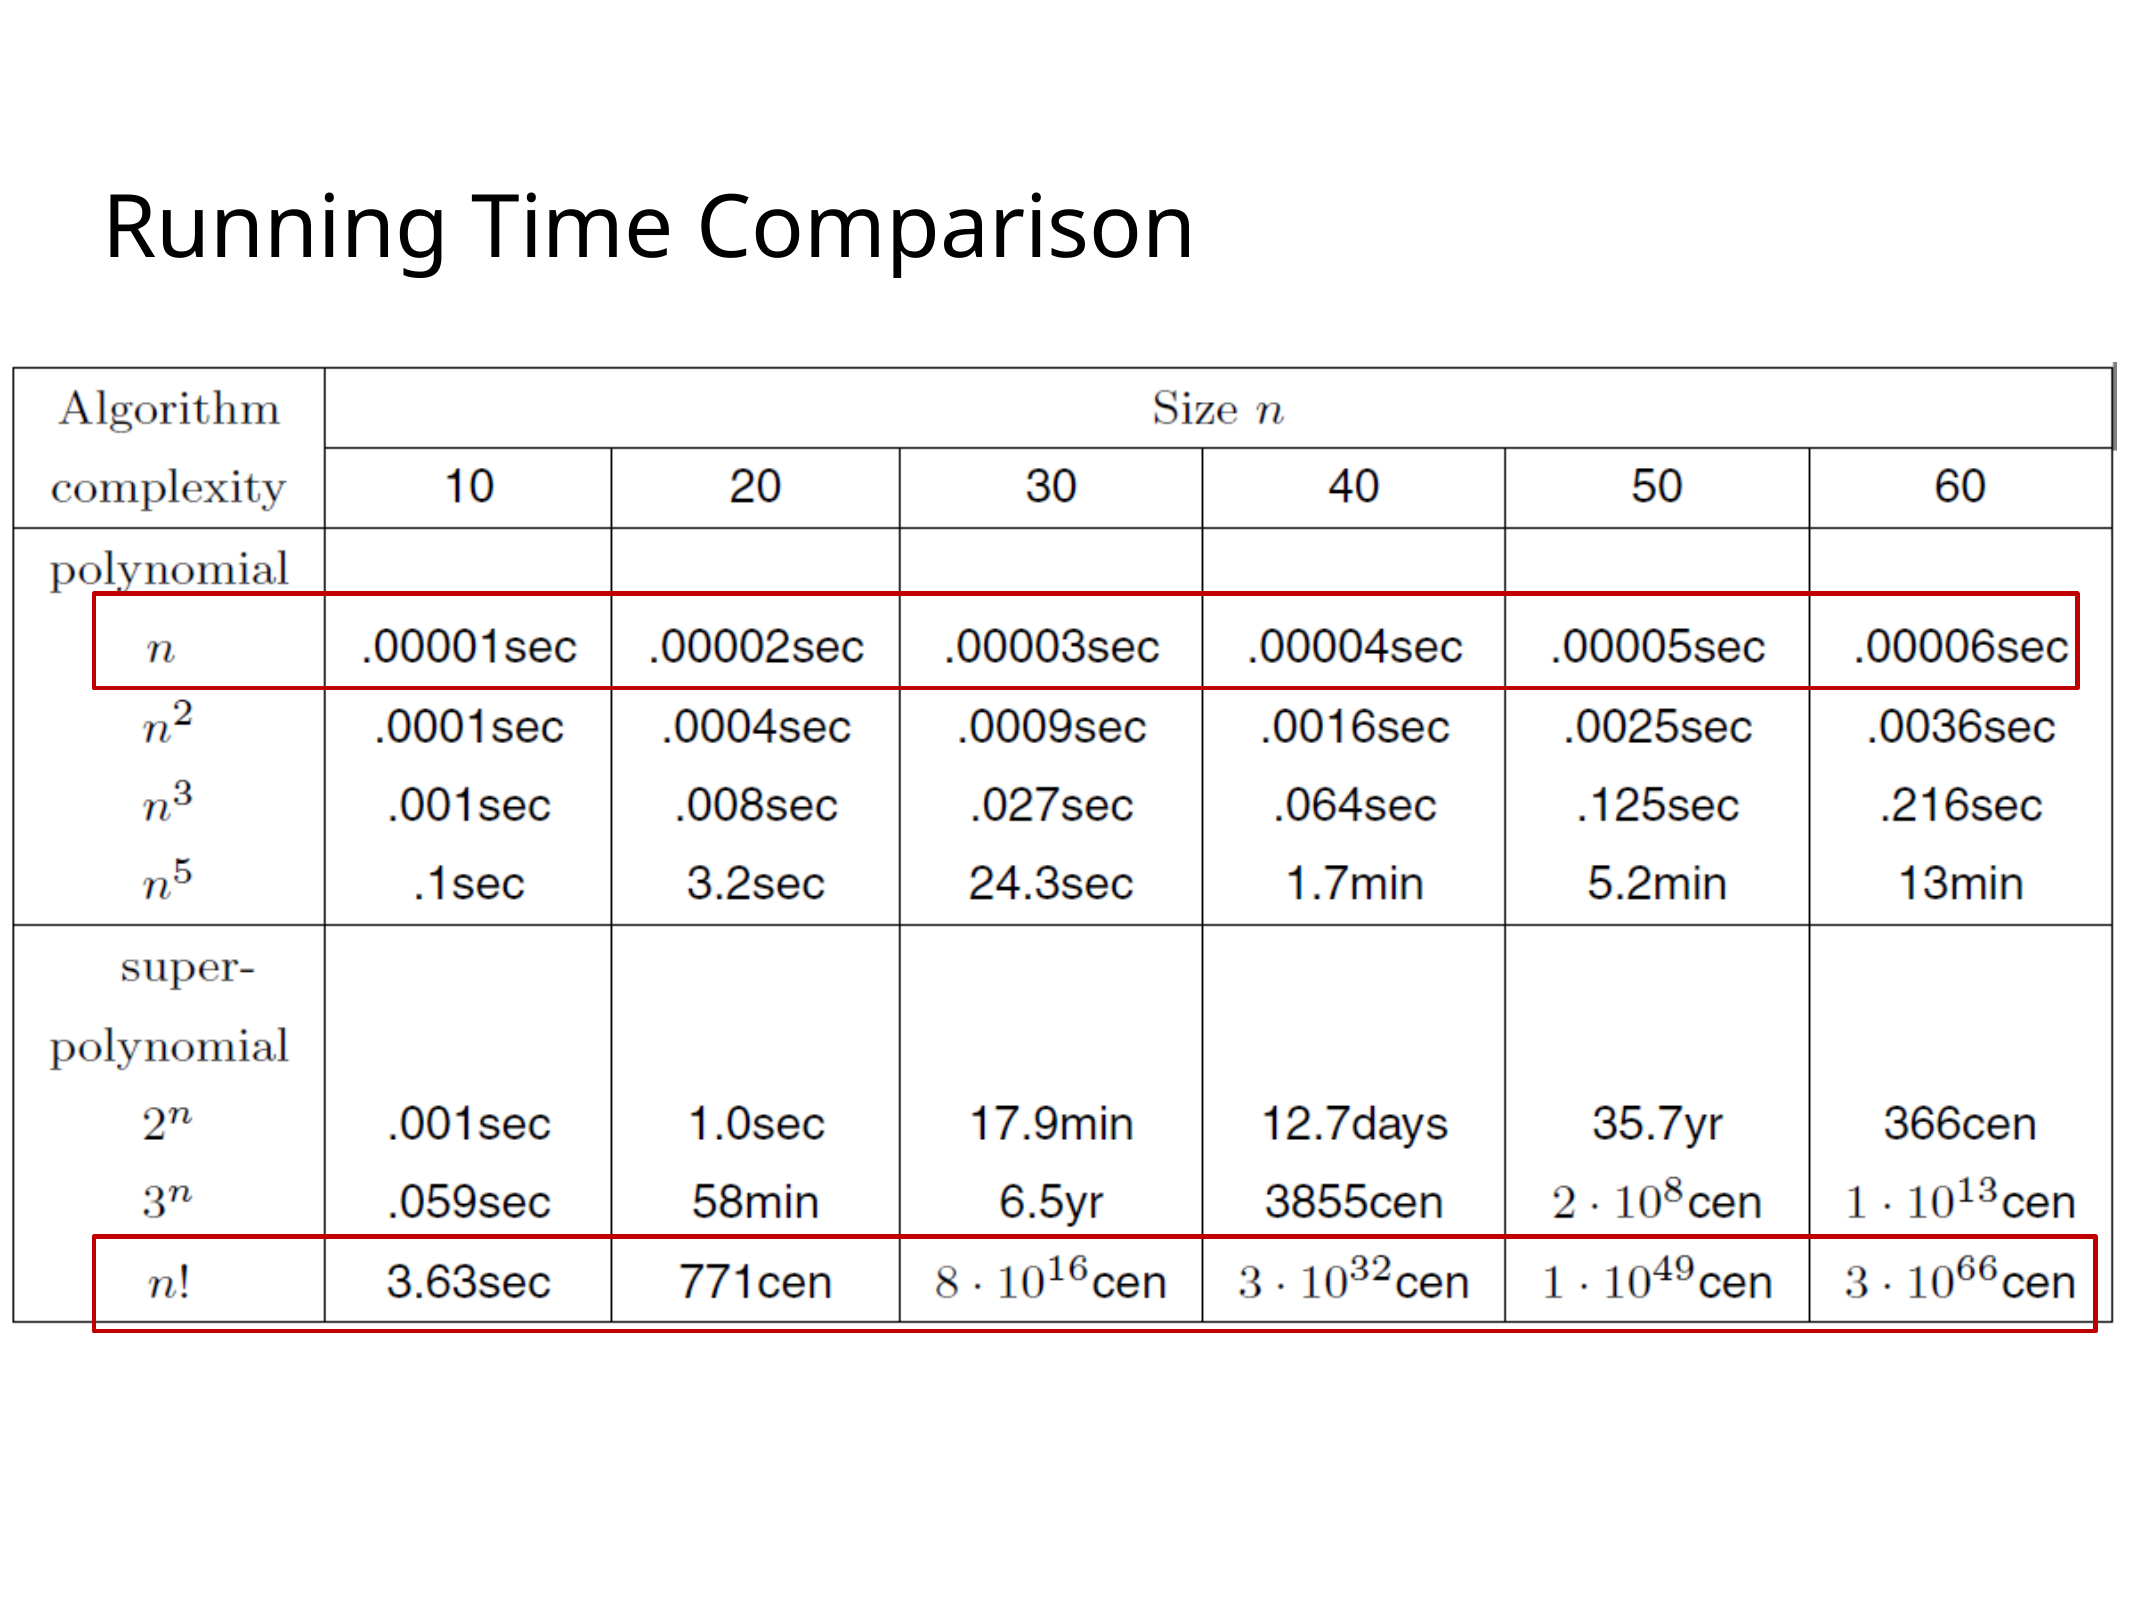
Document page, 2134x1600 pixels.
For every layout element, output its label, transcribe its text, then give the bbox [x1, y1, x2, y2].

picture [11, 362, 2117, 1326]
title Running Time Comparison [93, 0, 2040, 284]
